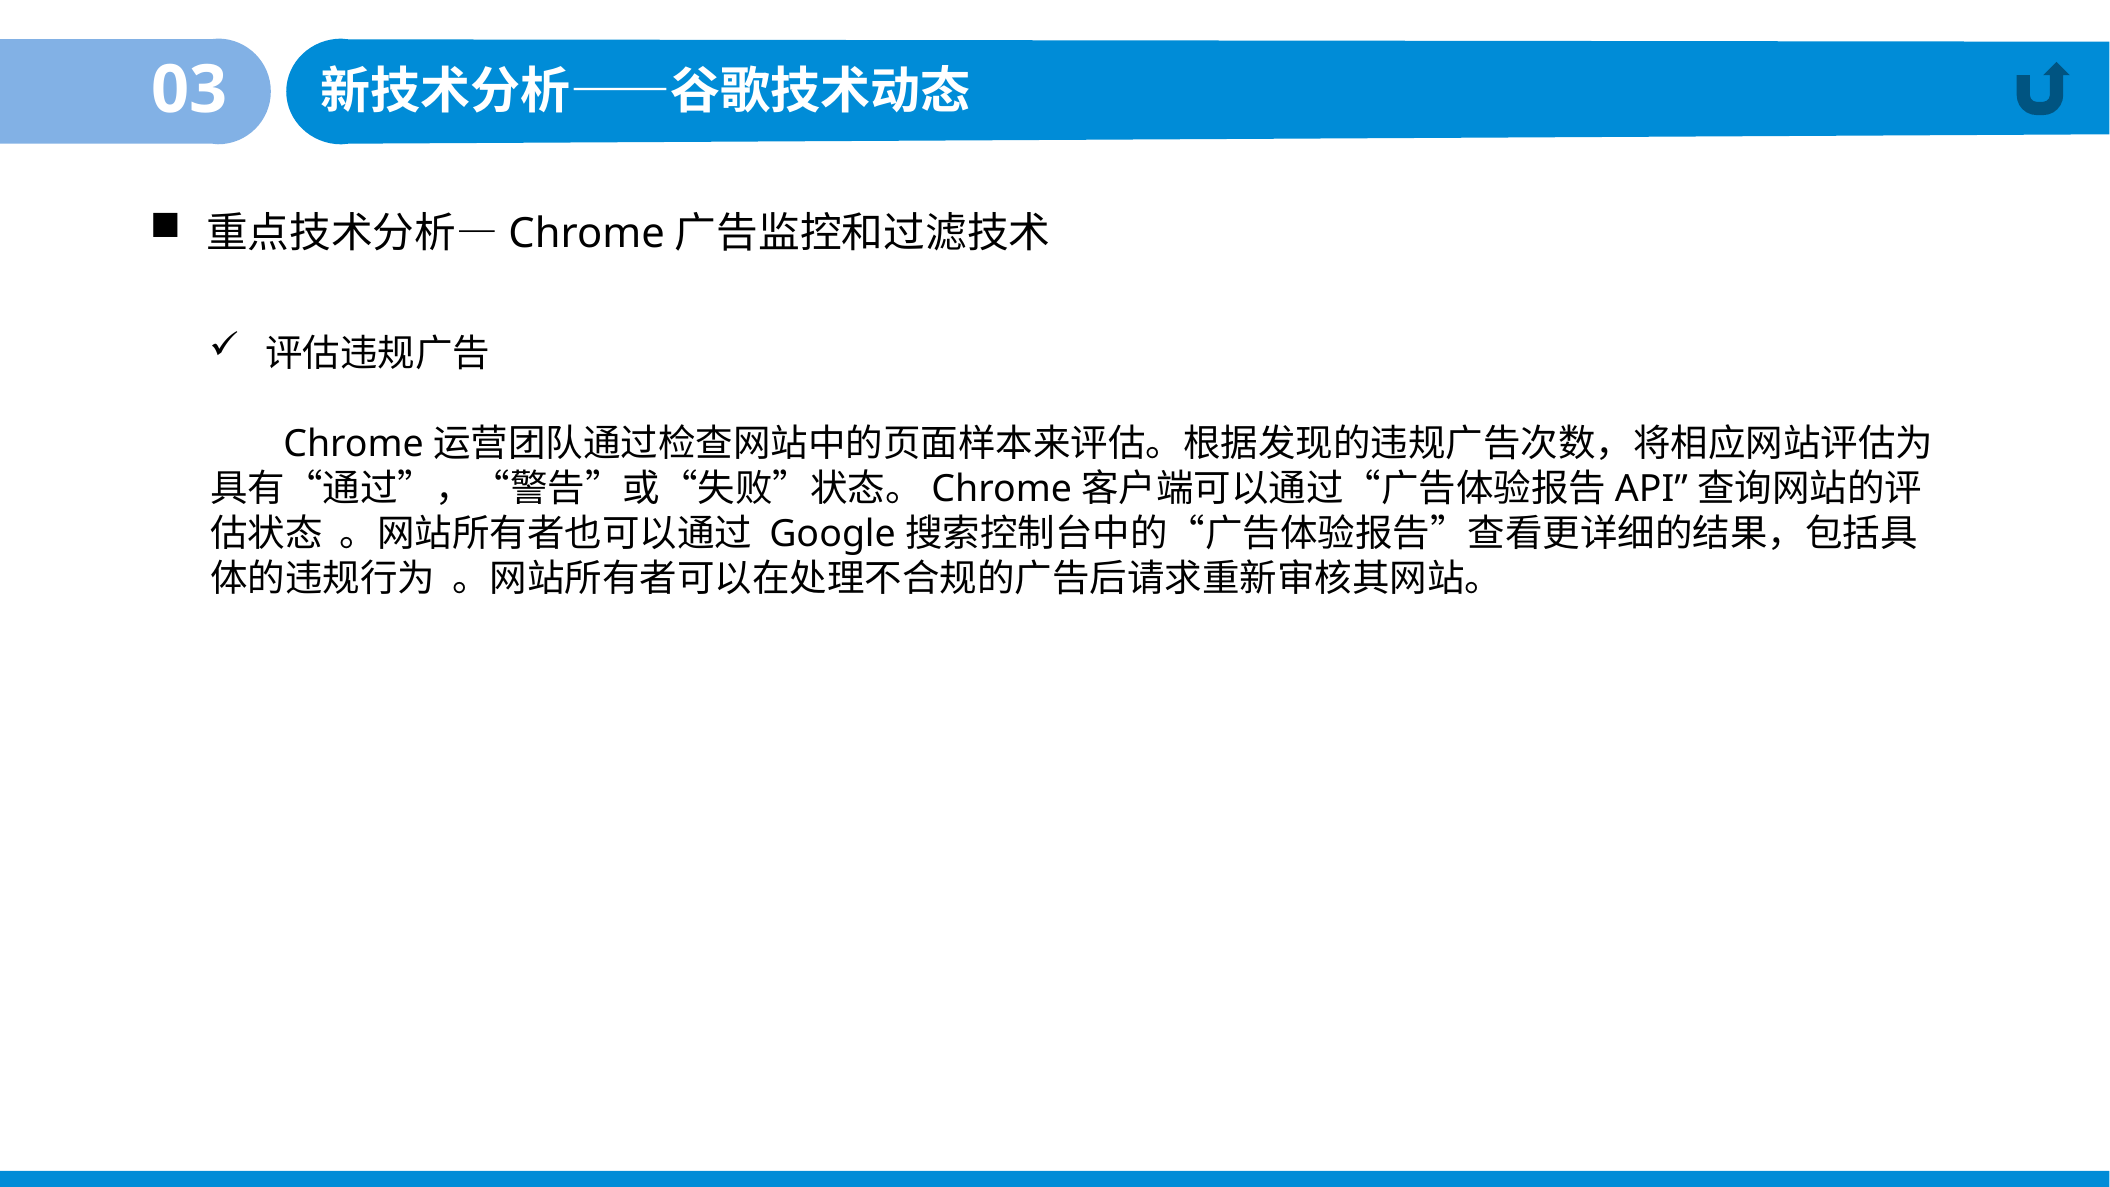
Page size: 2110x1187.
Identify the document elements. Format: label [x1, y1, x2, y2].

text_box [0, 38, 2110, 1187]
